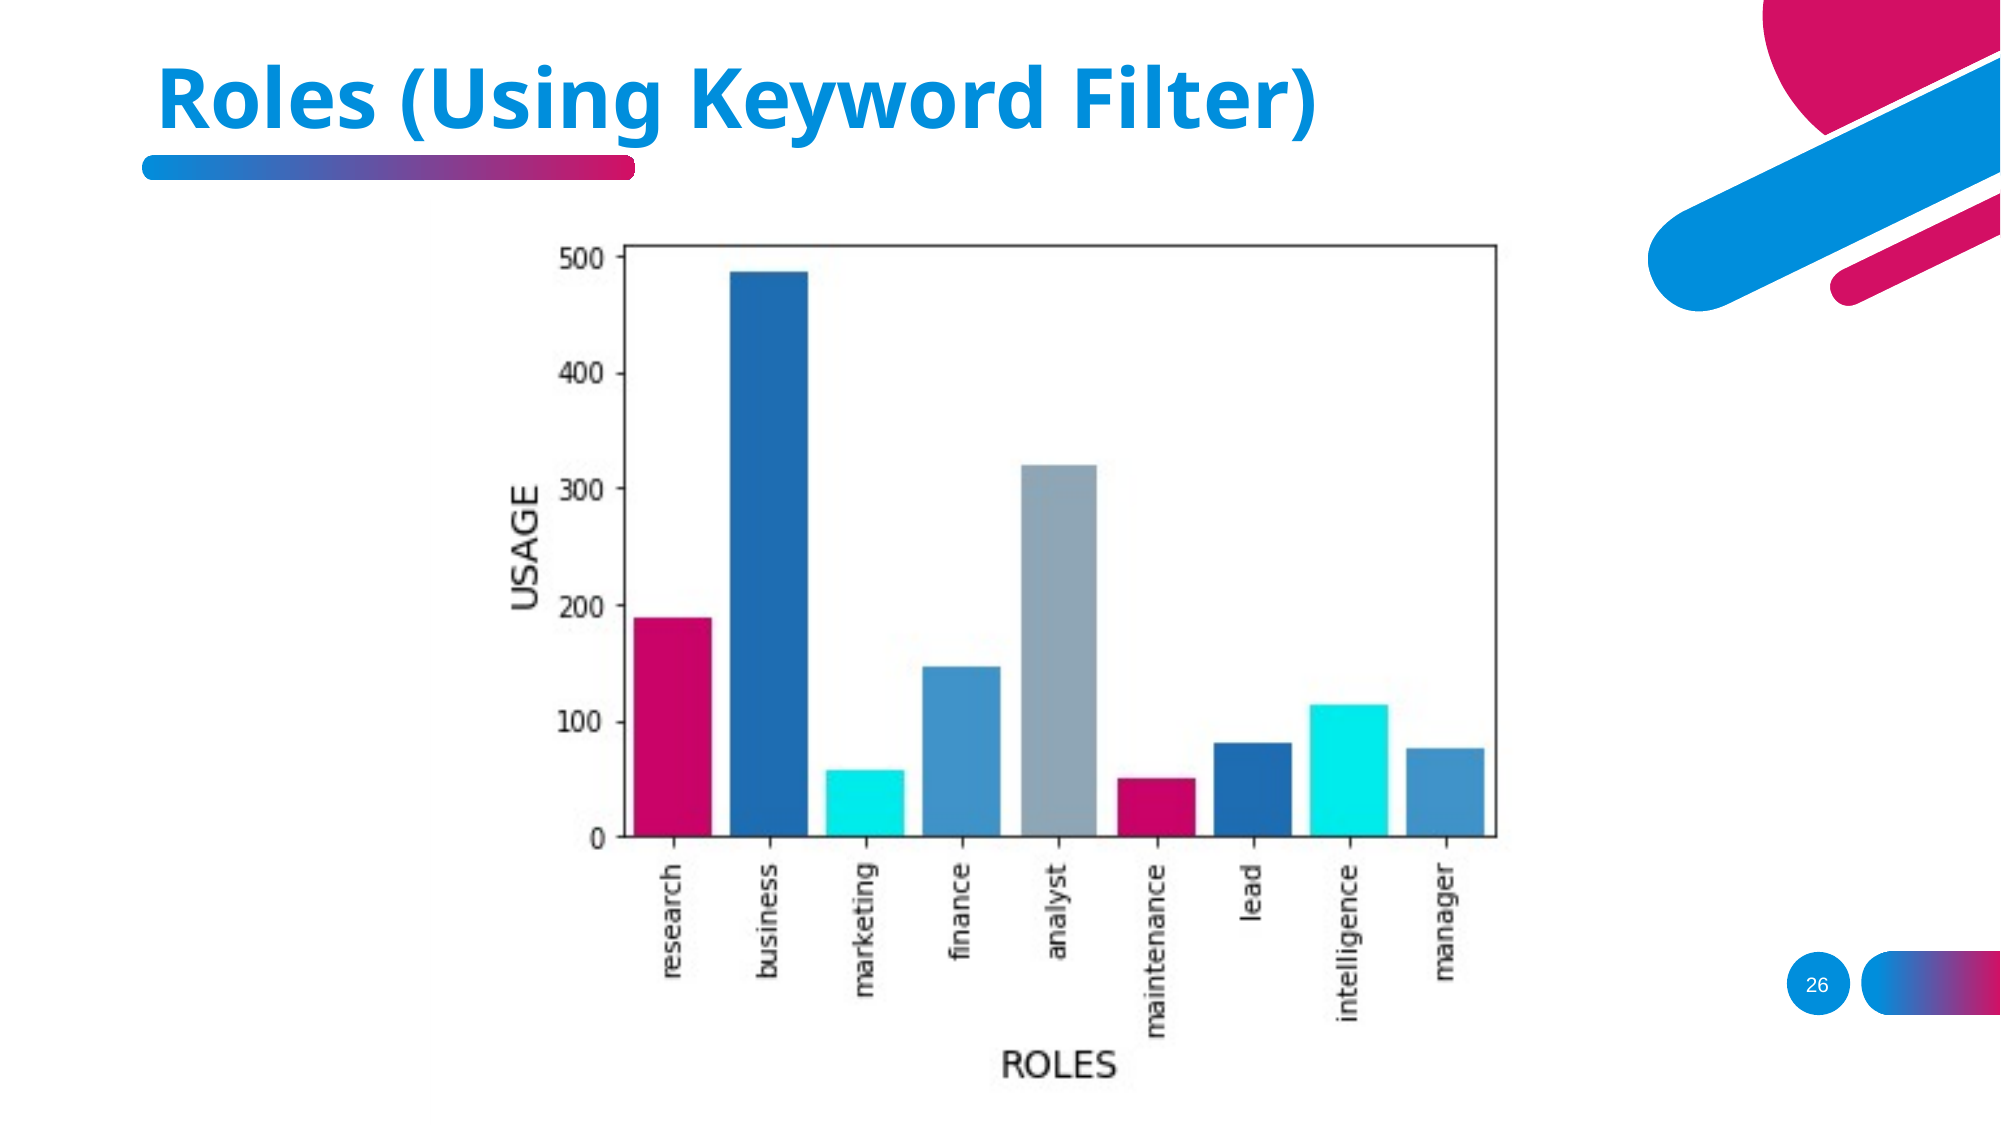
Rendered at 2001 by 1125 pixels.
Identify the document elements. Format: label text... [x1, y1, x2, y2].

picture [429, 199, 1571, 1125]
slide_number ‹#› [1772, 954, 1863, 1015]
title Roles (Using Keyword Filter) [140, 42, 1601, 154]
